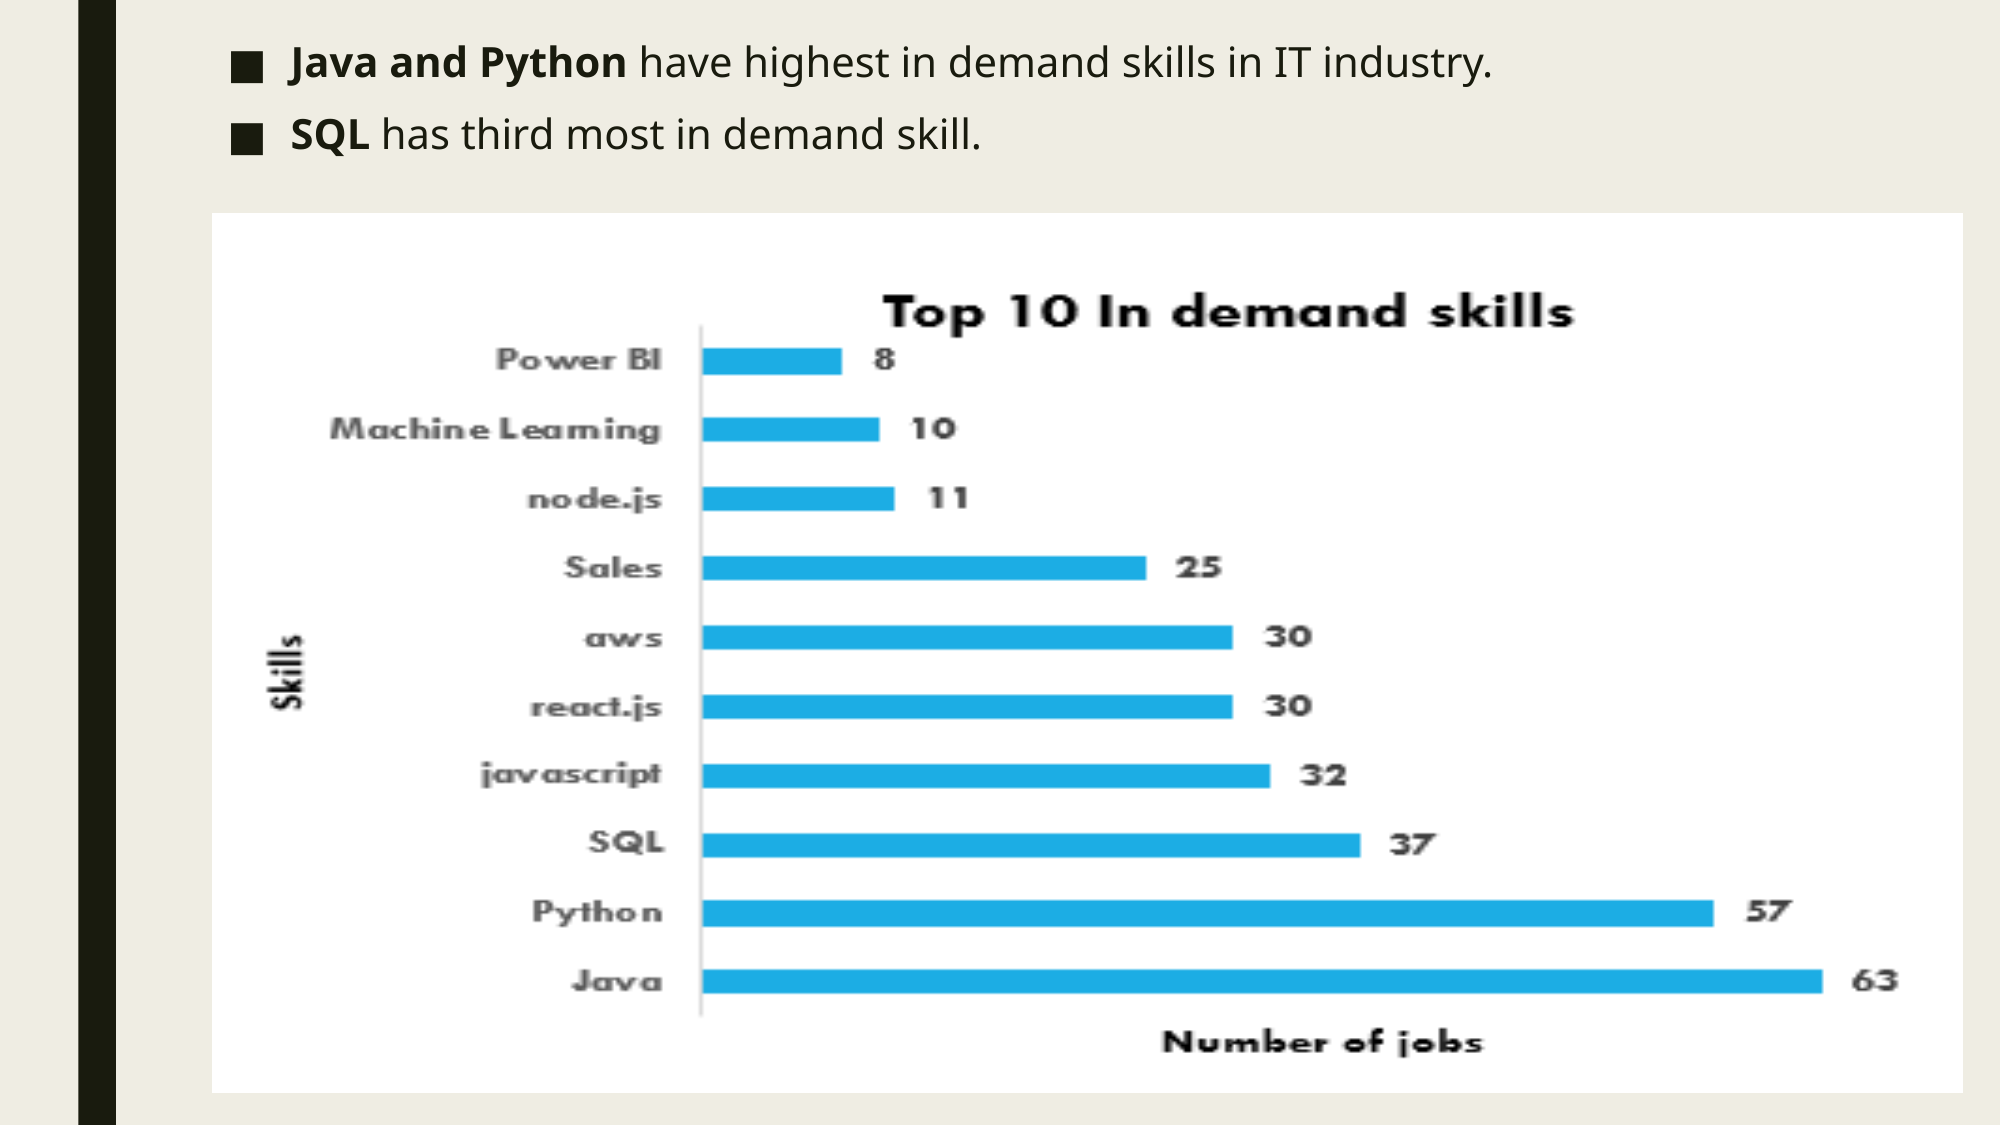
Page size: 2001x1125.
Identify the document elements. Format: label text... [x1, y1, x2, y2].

list Java and Python have highest in demand skills in IT industry. SQL has third most in demand skill. [212, 32, 1811, 212]
picture [212, 212, 1963, 1093]
